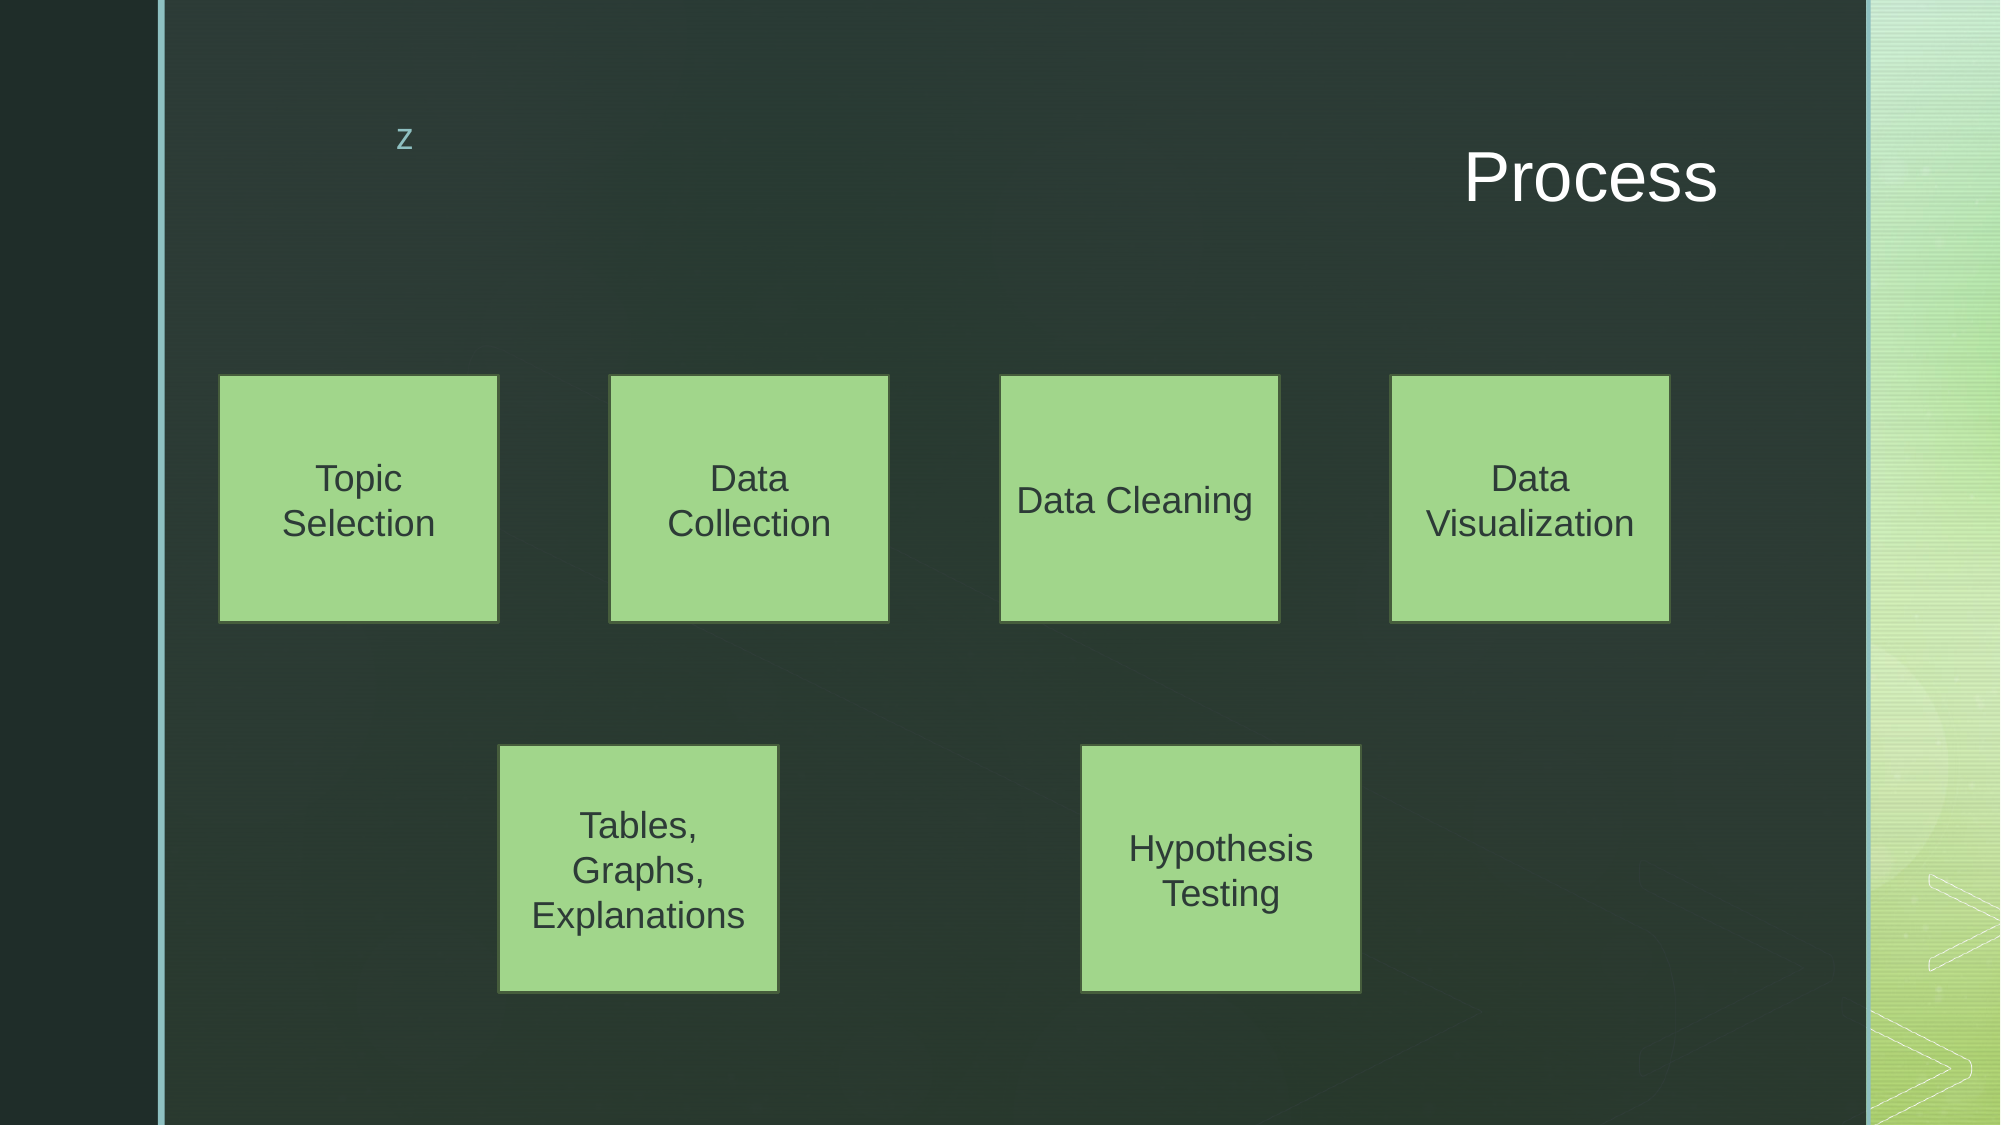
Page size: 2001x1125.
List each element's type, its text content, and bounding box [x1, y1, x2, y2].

text_box Topic Selection [218, 374, 500, 624]
picture [1871, 0, 2001, 1125]
text_box Hypothesis Testing [1080, 744, 1362, 994]
text_box Tables, Graphs, Explanations [497, 744, 780, 994]
text_box Data Collection [608, 374, 890, 624]
text_box Data Visualization [1389, 374, 1671, 624]
text_box Data Cleaning [999, 374, 1281, 624]
title Process [428, 132, 1734, 310]
